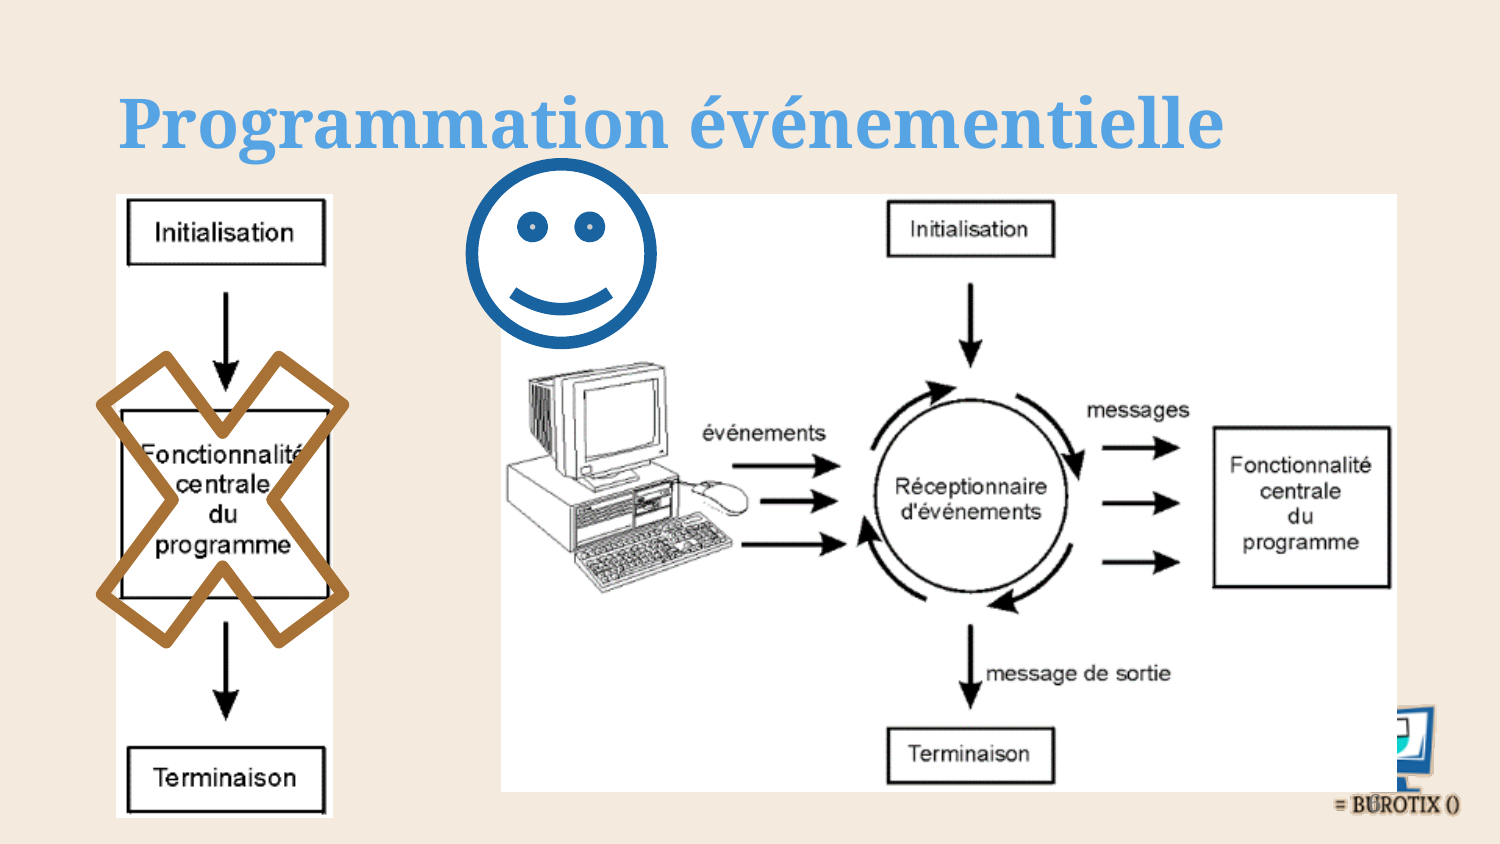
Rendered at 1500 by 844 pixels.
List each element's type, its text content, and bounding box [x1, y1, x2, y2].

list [501, 194, 1398, 792]
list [115, 194, 333, 819]
text_box [333, 396, 344, 420]
picture [1397, 703, 1462, 817]
text_box [471, 163, 629, 321]
text_box [101, 575, 115, 606]
slide_number 6 [1059, 792, 1397, 828]
text_box [333, 579, 344, 603]
title Programmation événementielle [103, 44, 1397, 208]
text_box [101, 394, 115, 424]
